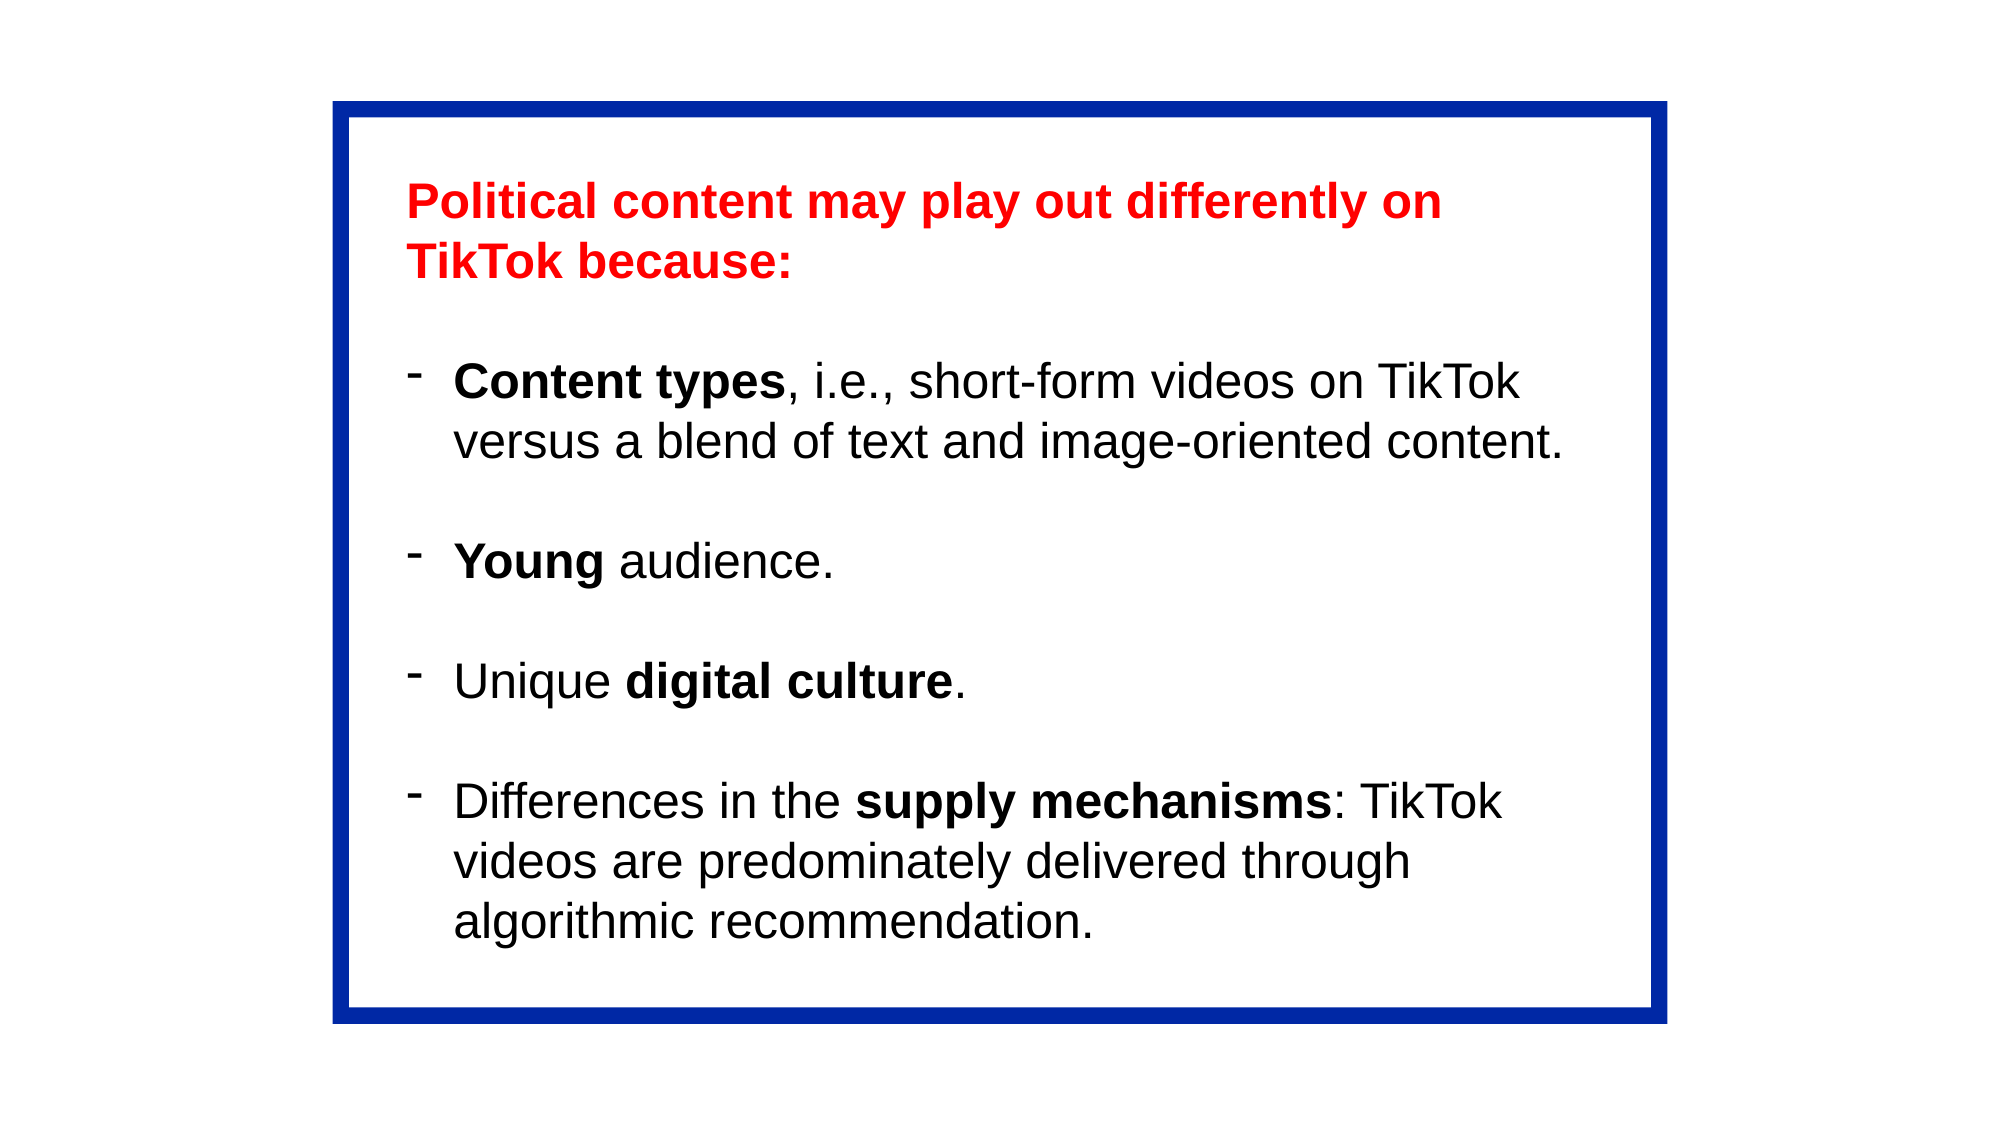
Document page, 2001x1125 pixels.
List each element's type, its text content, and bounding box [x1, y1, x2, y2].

text_box [332, 101, 1668, 1024]
text_box Political content may play out differently on TikTok because: Content types, i.e., short-form videos on TikTok versus a blend of text and image-oriented content. Young audience. Unique digital culture. Differences in the supply mechanisms: TikTok videos are predominately delivered through algorithmic recommendation. [391, 161, 1609, 956]
